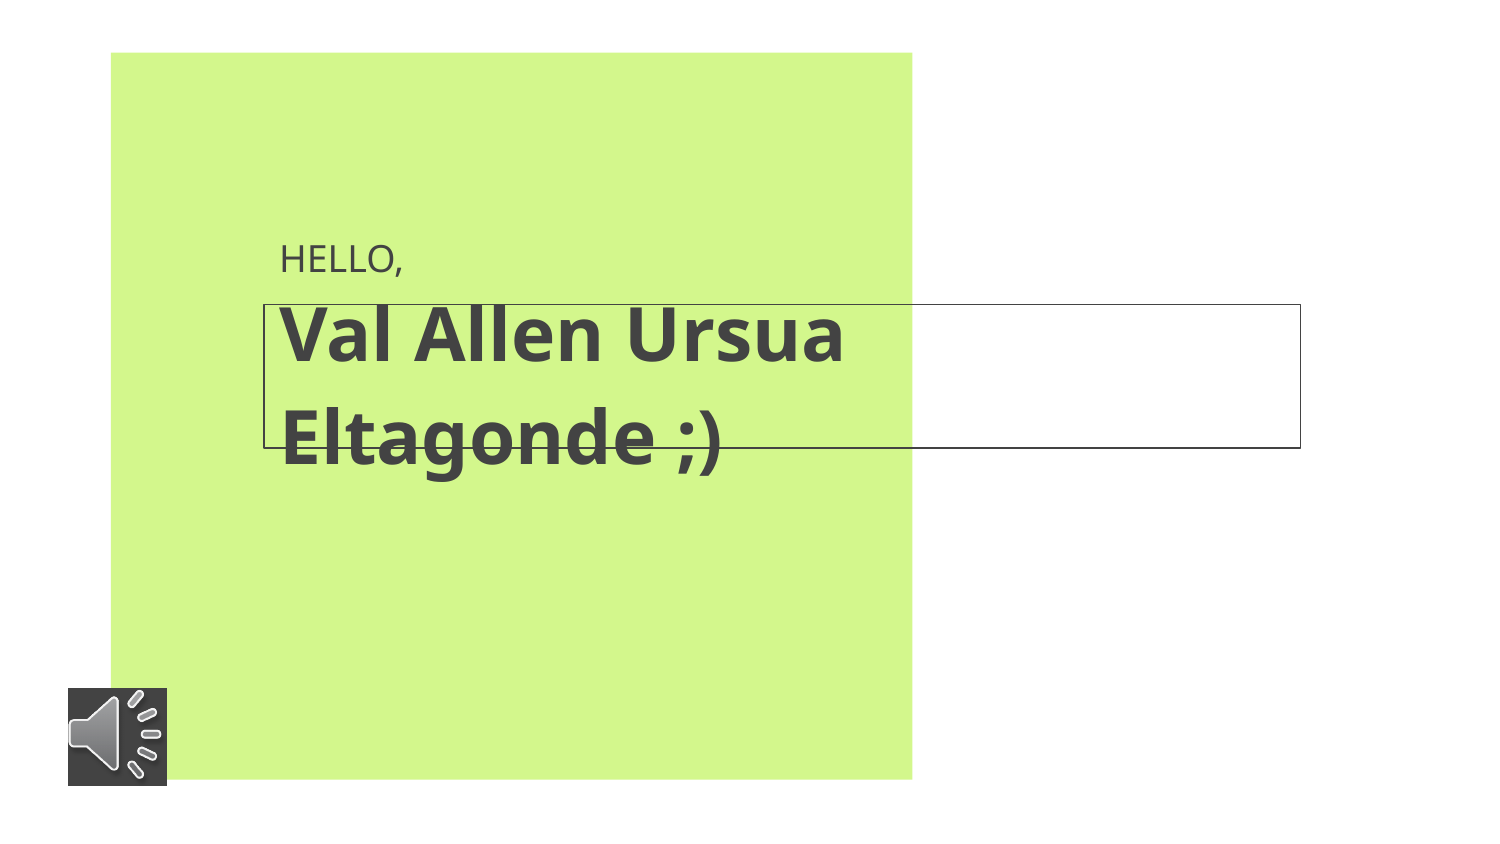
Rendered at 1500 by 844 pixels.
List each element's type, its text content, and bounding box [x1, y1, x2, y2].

text_box HELLO, [264, 200, 922, 309]
title Val Allen Ursua Eltagonde ;) [261, 301, 1304, 451]
picture [67, 686, 168, 788]
